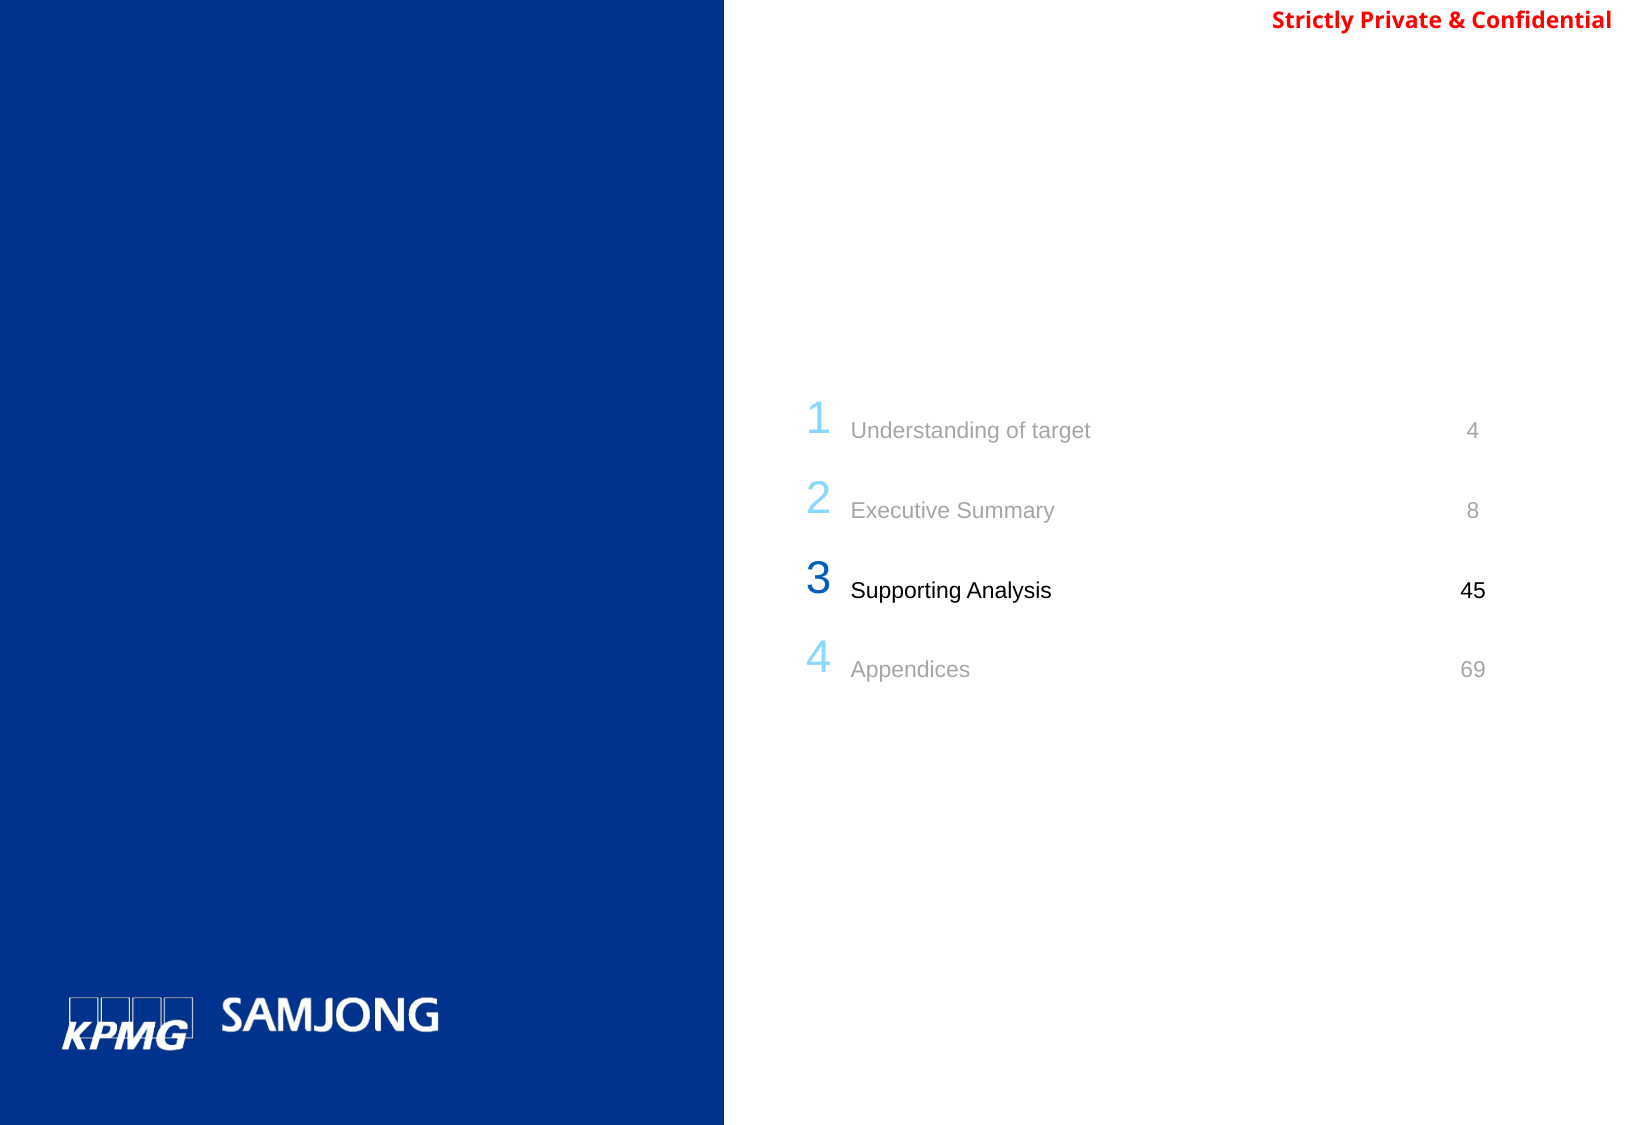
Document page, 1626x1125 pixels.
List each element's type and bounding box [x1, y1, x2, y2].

picture [47, 955, 453, 1092]
table_header [767, 378, 1503, 458]
table_cell [767, 458, 1503, 697]
